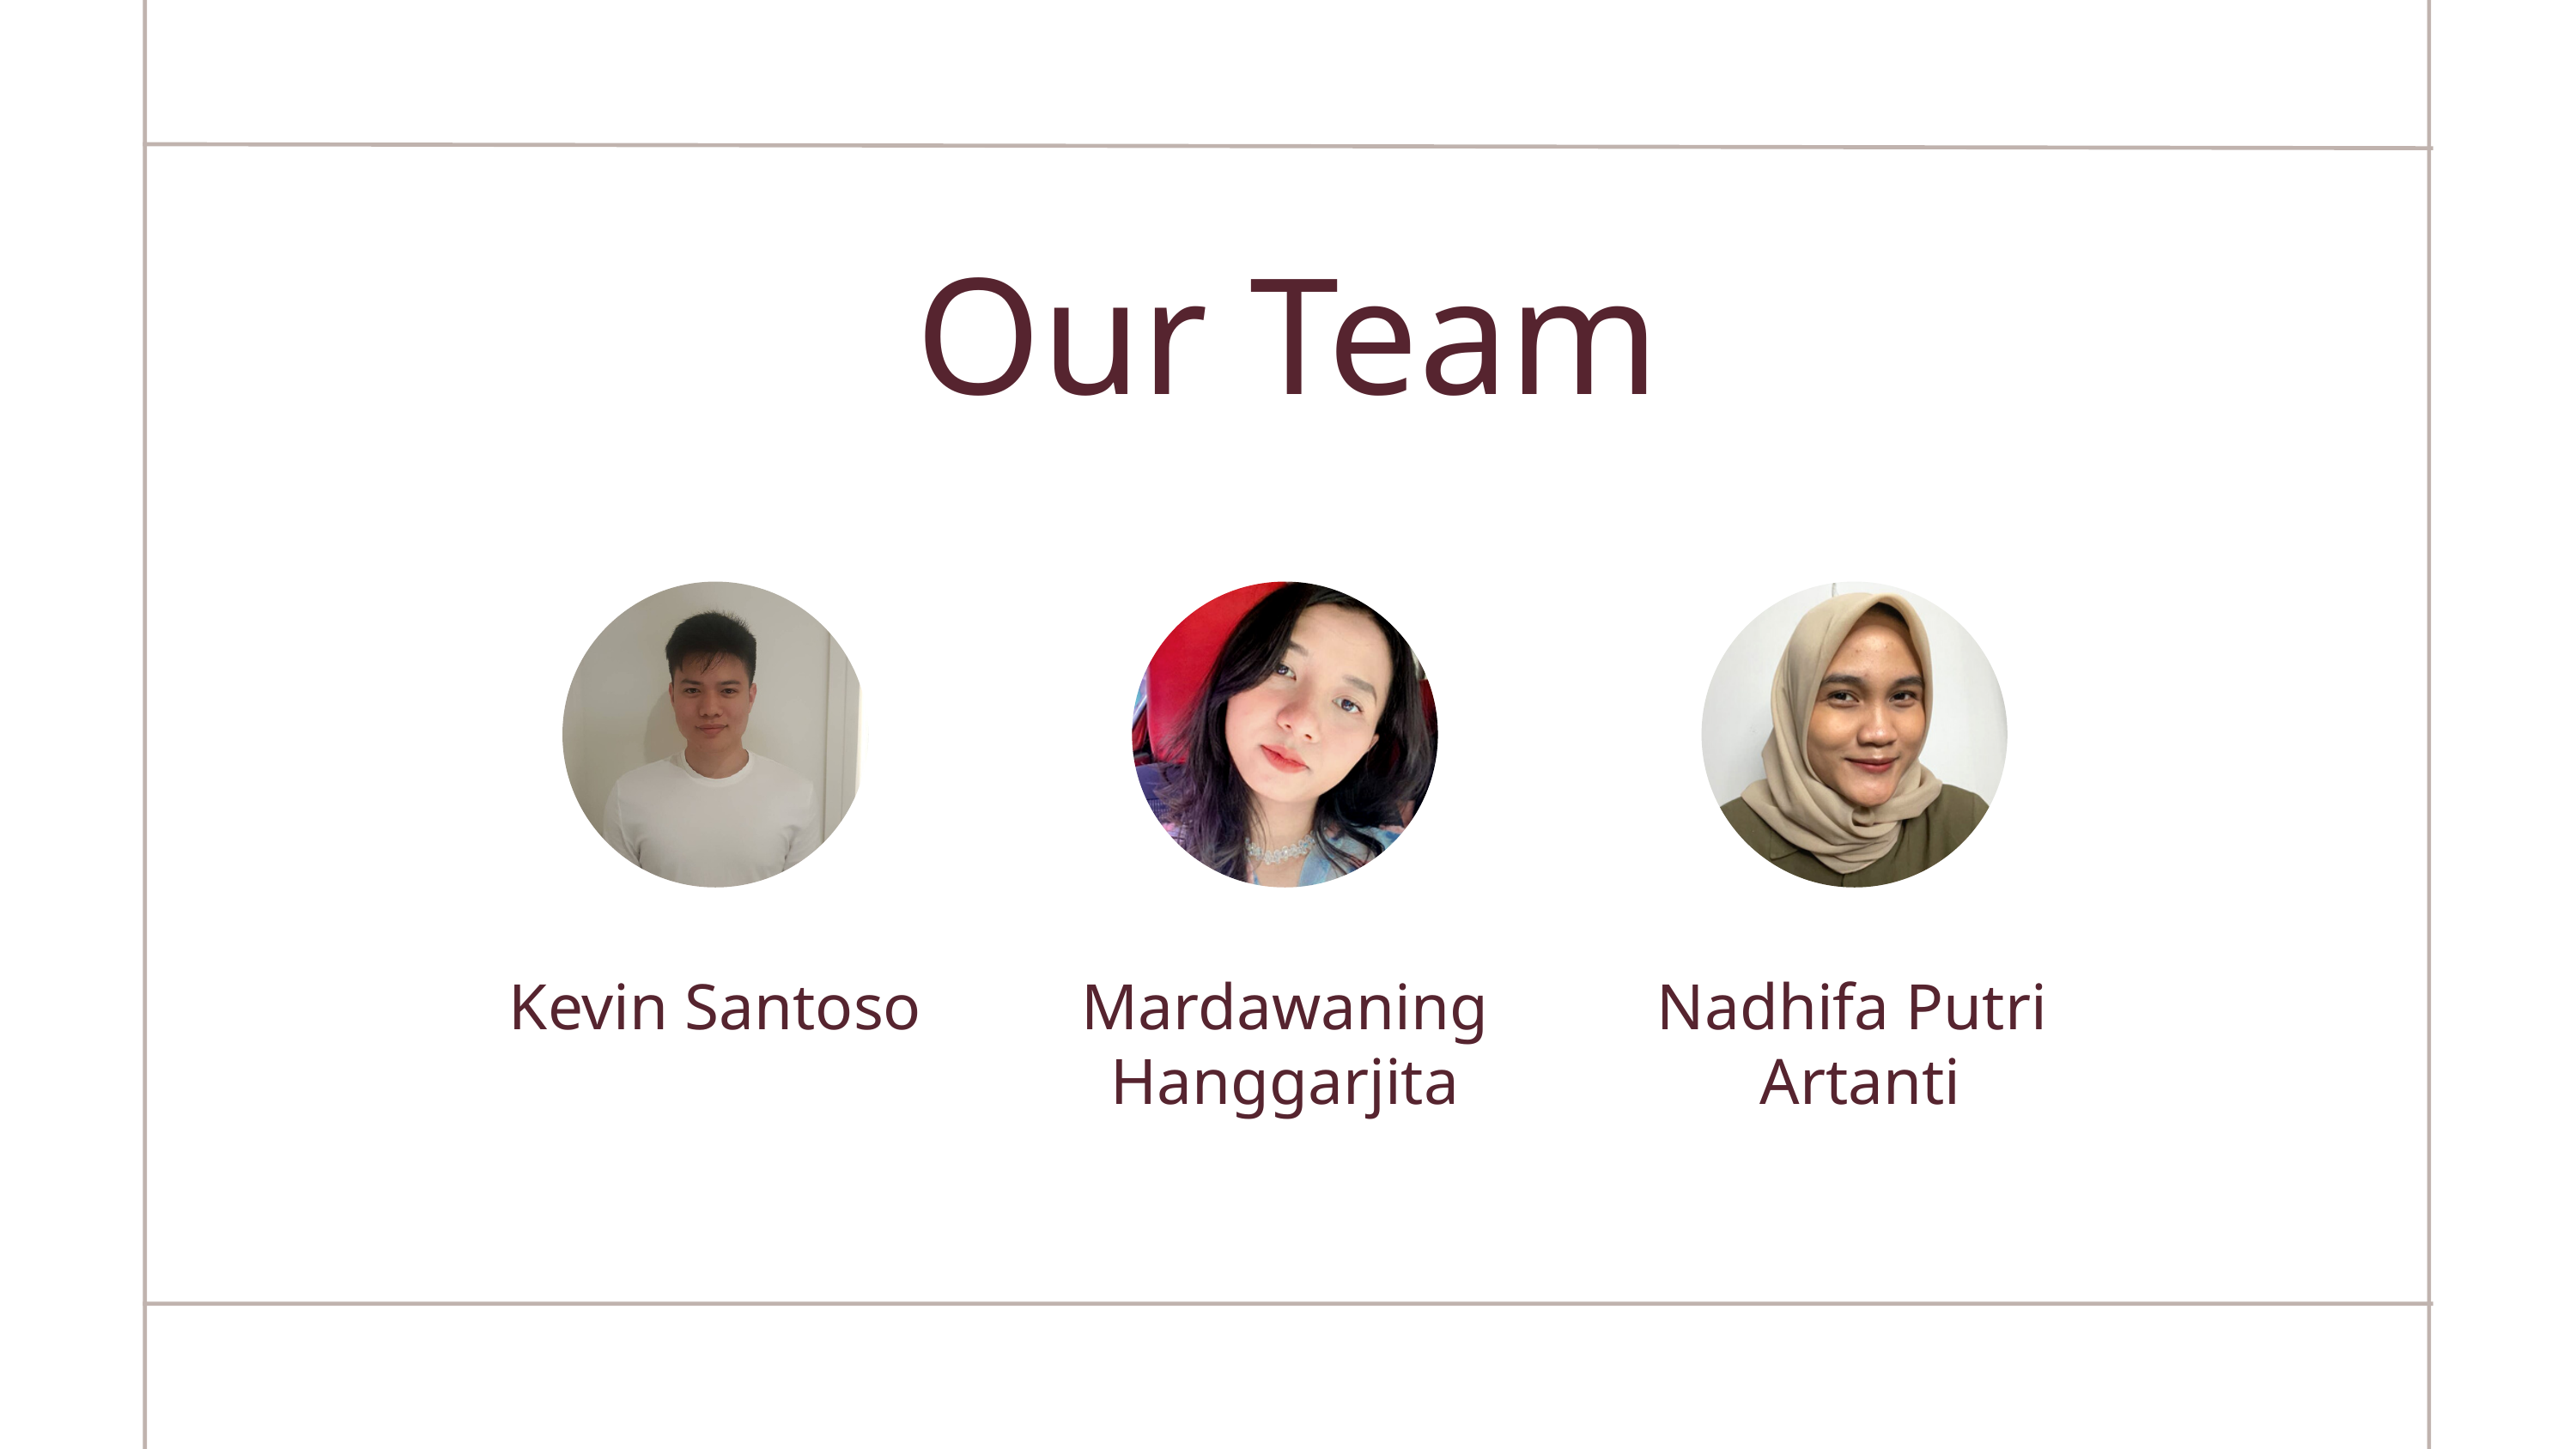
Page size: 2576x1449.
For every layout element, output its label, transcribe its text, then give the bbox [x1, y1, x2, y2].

text_box Our Team [324, 233, 2252, 427]
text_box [562, 581, 869, 888]
text_box Mardawaning Hanggarjita [999, 967, 1571, 1118]
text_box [1701, 581, 2008, 888]
text_box Kevin Santoso [430, 967, 999, 1042]
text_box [1132, 581, 1438, 888]
text_box Nadhifa Putri Artanti [1576, 967, 2146, 1118]
